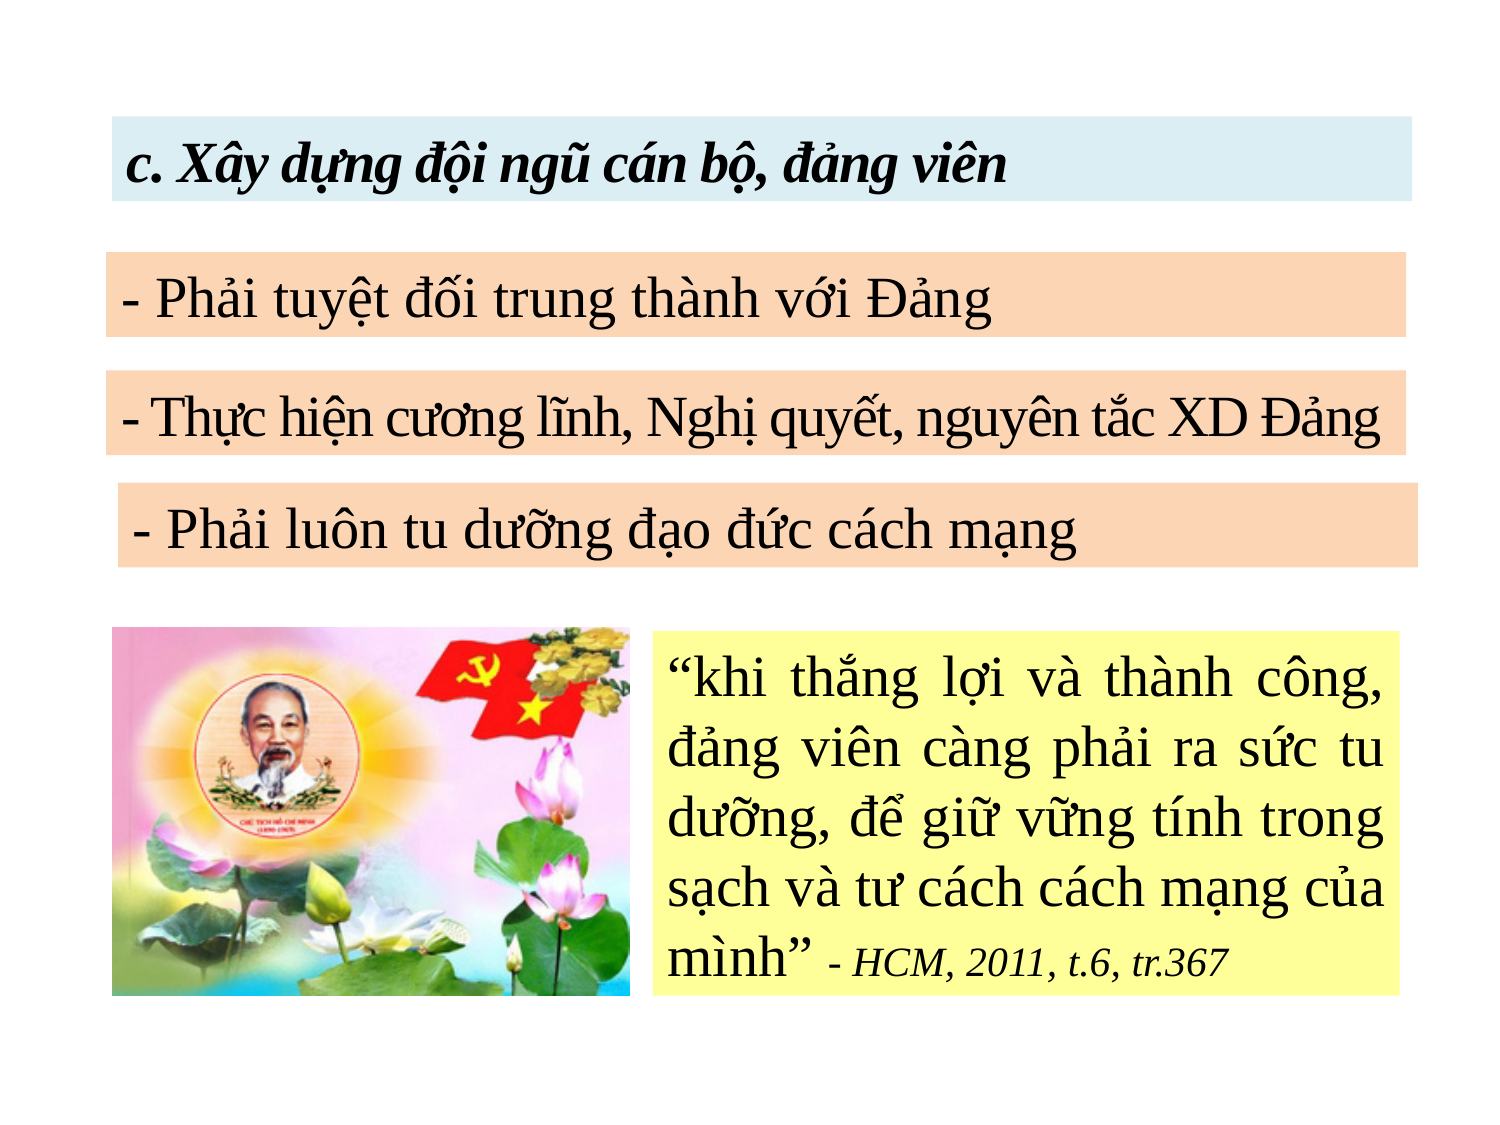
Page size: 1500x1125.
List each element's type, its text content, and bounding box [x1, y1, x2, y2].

text_box - Phải luôn tu dưỡng đạo đức cách mạng [118, 482, 1418, 568]
text_box - Thực hiện cương lĩnh, Nghị quyết, nguyên tắc XD Đảng [106, 370, 1407, 456]
text_box - Phải tuyệt đối trung thành với Đảng [106, 252, 1407, 337]
picture [111, 627, 630, 997]
text_box “khi thắng lợi và thành công, đảng viên càng phải ra sức tu dưỡng, để giữ vững tính trong sạch và tư cách cách mạng của mình” - HCM, 2011, t.6, tr.367 [652, 631, 1400, 996]
text_box c. Xây dựng đội ngũ cán bộ, đảng viên [112, 116, 1413, 202]
